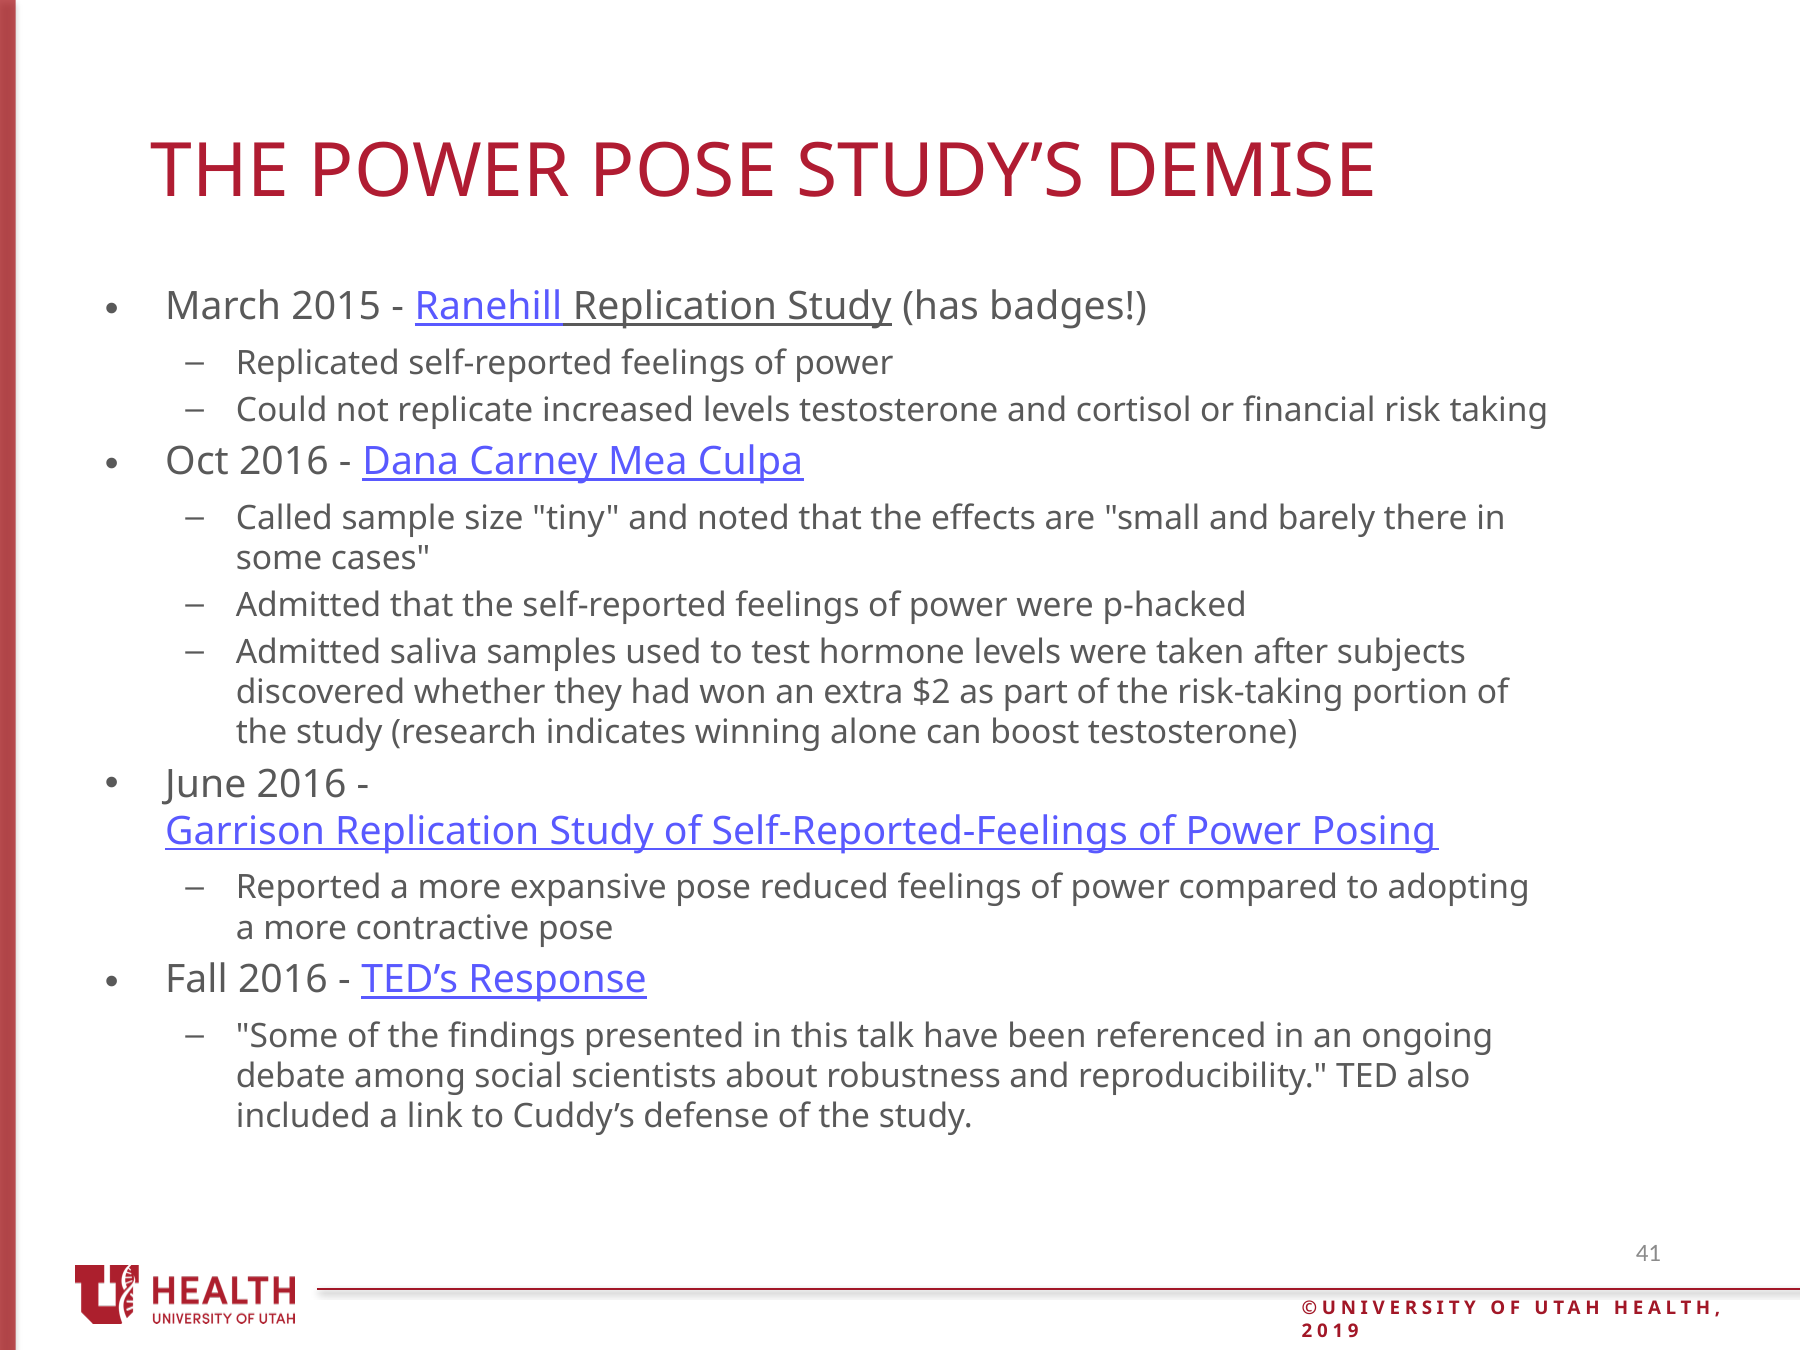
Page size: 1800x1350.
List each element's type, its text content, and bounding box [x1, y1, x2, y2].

picture [75, 1265, 295, 1324]
slide_number 41 [1271, 1215, 1677, 1288]
title The Power Pose Study’s Demise [135, 113, 1730, 223]
list March 2015 - Ranehill Replication Study (has badges!) Replicated self-reported feelings of power Could not replicate increased levels testosterone and cortisol or financial risk taking Oct 2016 - Dana Carney Mea Culpa Called sample size "tiny" and noted that the effects are "small and barely there in some cases" Admitted that the self-reported feelings of power were p-hacked Admitted saliva samples used to test hormone levels were taken after subjects discovered whether they had won an extra $2 as part of the risk-taking portion of the study (research indicates winning alone can boost testosterone) June 2016 - Garrison Replication Study of Self-Reported-Feelings of Power Posing Reported a more expansive pose reduced feelings of power compared to adopting a more contractive pose Fall 2016 - TED’s Response "Some of the findings presented in this talk have been referenced in an ongoing debate among social scientists about robustness and reproducibility." TED also included a link to Cuddy’s defense of the study. [89, 273, 1565, 1185]
